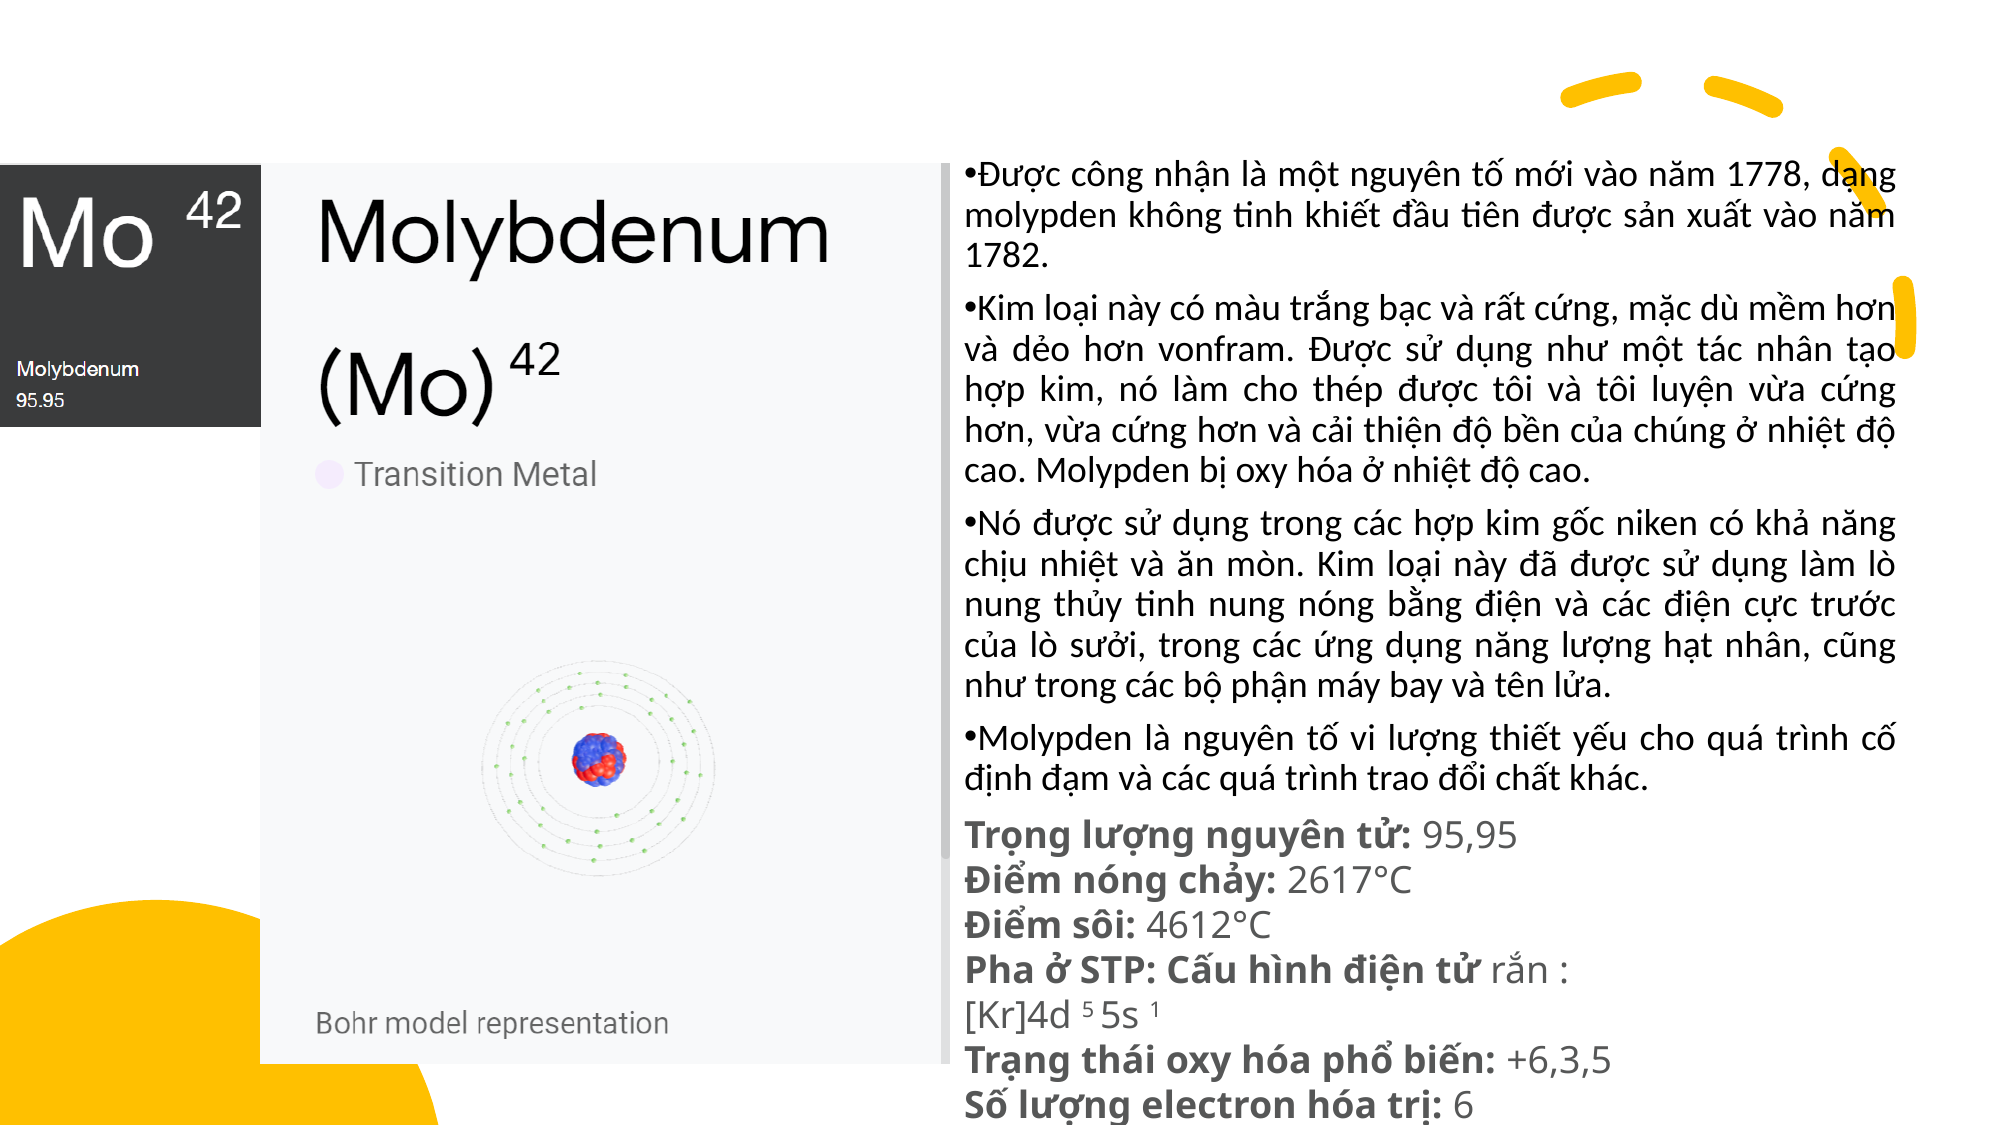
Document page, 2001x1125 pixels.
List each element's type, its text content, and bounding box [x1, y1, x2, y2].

text_box [0, 0, 2000, 1125]
picture [0, 163, 950, 1064]
text_box Được công nhận là một nguyên tố mới vào năm 1778, dạng molypden không tinh khiết đầu tiên được sản xuất vào năm 1782. Kim loại này có màu trắng bạc và rất cứng, mặc dù mềm hơn và dẻo hơn vonfram. Được sử dụng như một tác nhân tạo hợp kim, nó làm cho thép được tôi và tôi luyện vừa cứng hơn, vừa cứng hơn và cải thiện độ bền của chúng ở nhiệt độ cao. Molypden bị oxy hóa ở nhiệt độ cao. Nó được sử dụng trong các hợp kim gốc niken có khả năng chịu nhiệt và ăn mòn. Kim loại này đã được sử dụng làm lò nung thủy tinh nung nóng bằng điện và các điện cực trước của lò sưởi, trong các ứng dụng năng lượng hạt nhân, cũng như trong các bộ phận máy bay và tên lửa. Molypden là nguyên tố vi lượng thiết yếu cho quá trình cố định đạm và các quá trình trao đổi chất khác. Trọng lượng nguyên tử: 95,95 Điểm nóng chảy: 2617°C Điểm sôi: 4612°C Pha ở STP: Cấu hình điện tử rắn : [Kr]4d 5 5s 1 Trạng thái oxy hóa phổ biến: +6,3,5 Số lượng electron hóa trị: 6 [949, 147, 1913, 1026]
text_box [1561, 79, 1830, 147]
text_box [0, 898, 440, 1125]
